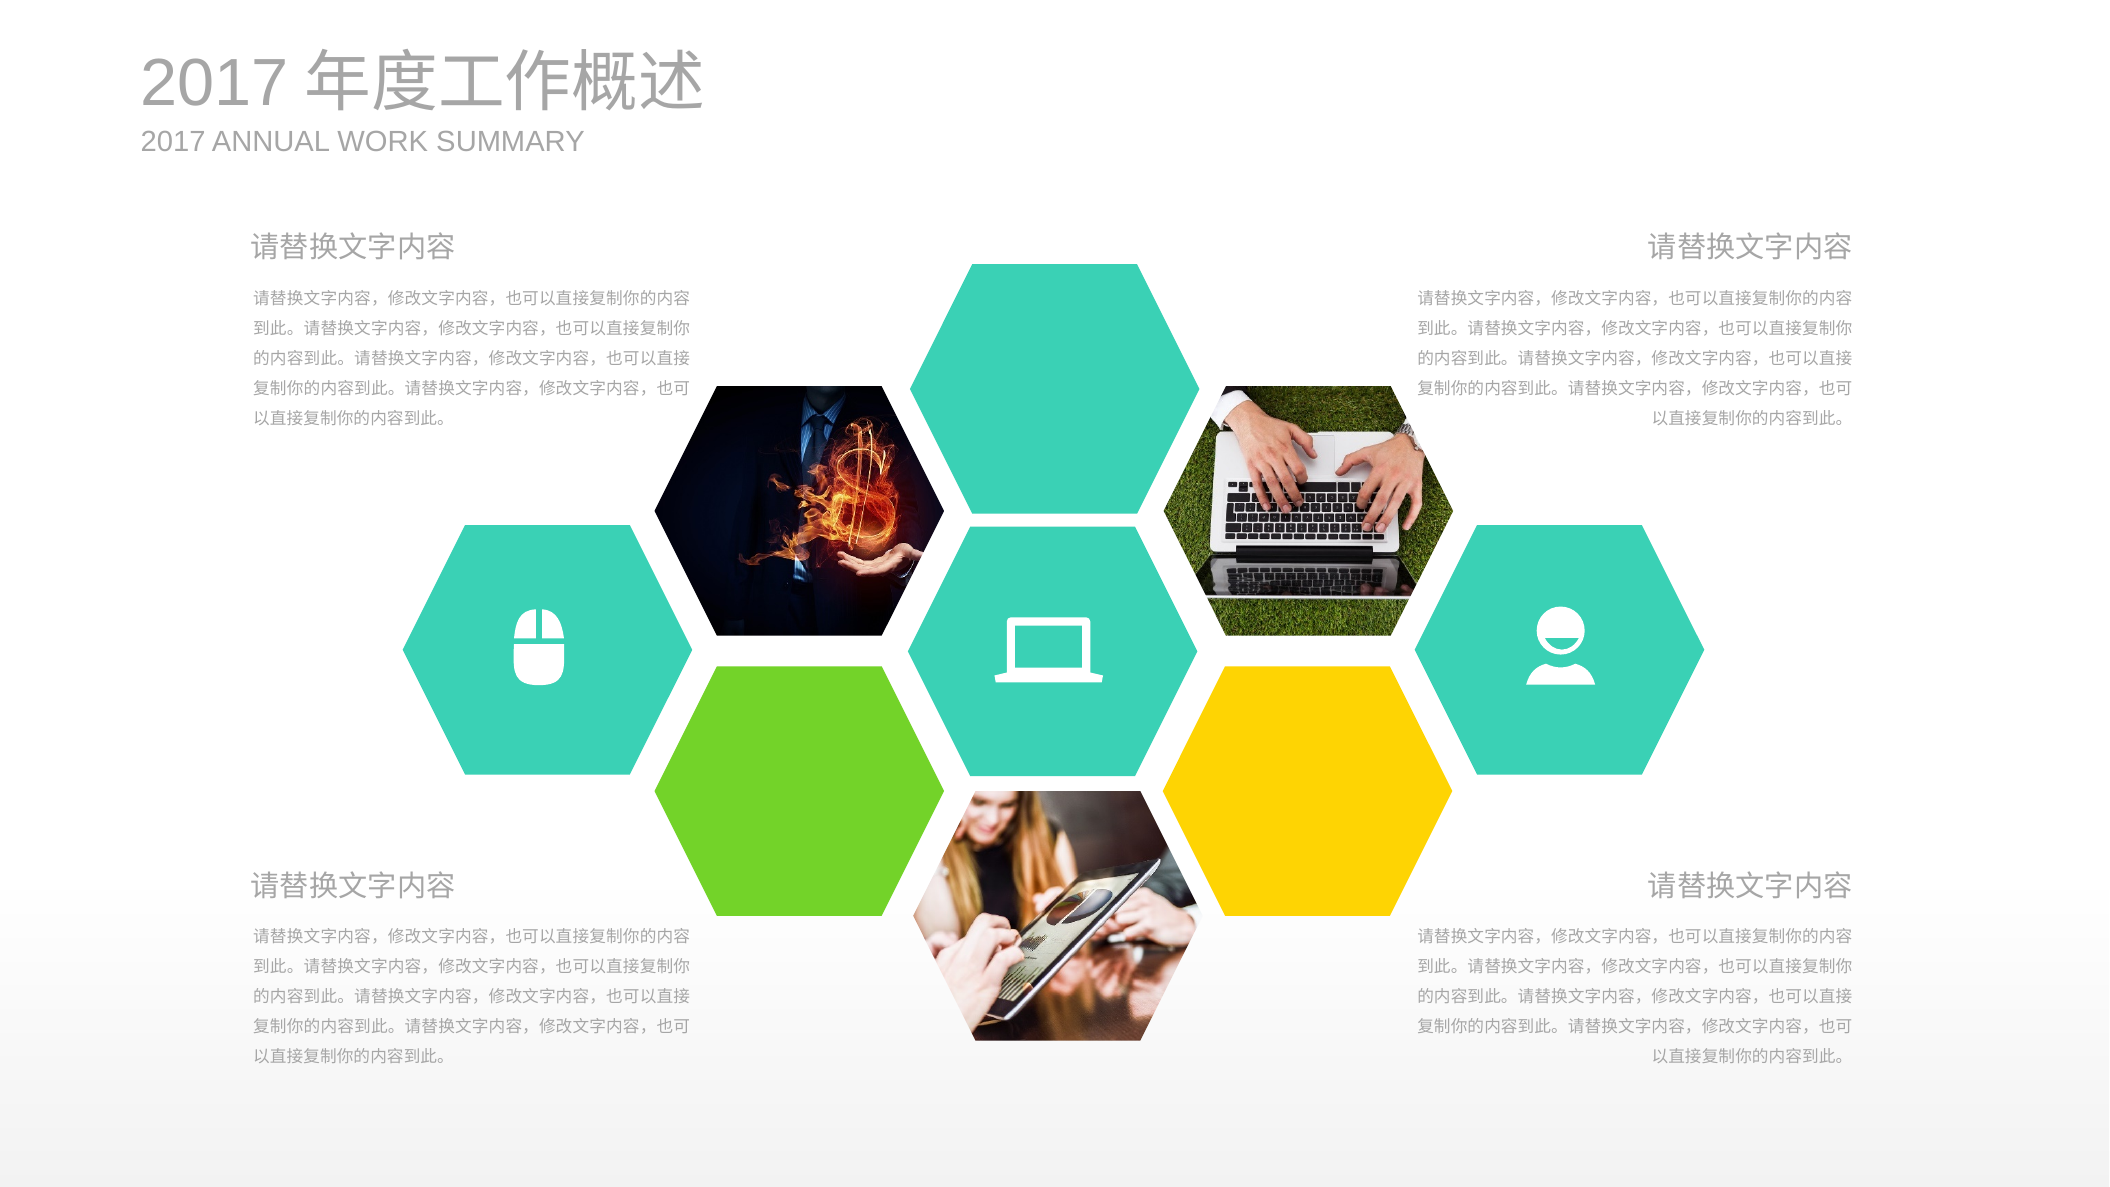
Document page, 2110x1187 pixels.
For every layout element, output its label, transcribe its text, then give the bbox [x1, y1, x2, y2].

text_box [653, 777, 946, 917]
text_box 请替换文字内容，修改文字内容，也可以直接复制你的内容到此。请替换文字内容，修改文字内容，也可以直接复制你的内容到此。请替换文字内容，修改文字内容，也可以直接复制你的内容到此。请替换文字内容，修改文字内容，也可以直接复制你的内容到此。 [1415, 278, 1853, 428]
text_box [912, 790, 1204, 1042]
text_box 请替换文字内容 [250, 866, 531, 902]
text_box 请替换文字内容，修改文字内容，也可以直接复制你的内容到此。请替换文字内容，修改文字内容，也可以直接复制你的内容到此。请替换文字内容，修改文字内容，也可以直接复制你的内容到此。请替换文字内容，修改文字内容，也可以直接复制你的内容到此。 [253, 916, 691, 1067]
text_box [402, 524, 1705, 777]
text_box 请替换文字内容，修改文字内容，也可以直接复制你的内容到此。请替换文字内容，修改文字内容，也可以直接复制你的内容到此。请替换文字内容，修改文字内容，也可以直接复制你的内容到此。请替换文字内容，修改文字内容，也可以直接复制你的内容到此。 [1415, 916, 1853, 1067]
text_box [1162, 385, 1455, 524]
text_box 2017 ANNUAL WORK SUMMARY [140, 122, 602, 158]
text_box 请替换文字内容 [250, 228, 531, 264]
text_box 请替换文字内容，修改文字内容，也可以直接复制你的内容到此。请替换文字内容，修改文字内容，也可以直接复制你的内容到此。请替换文字内容，修改文字内容，也可以直接复制你的内容到此。请替换文字内容，修改文字内容，也可以直接复制你的内容到此。 [253, 278, 691, 428]
text_box 请替换文字内容 [1573, 866, 1853, 902]
text_box 请替换文字内容 [1573, 228, 1853, 264]
text_box [1161, 777, 1454, 917]
text_box 2017年度工作概述 [140, 38, 789, 119]
text_box [908, 263, 1201, 515]
text_box [653, 385, 946, 524]
